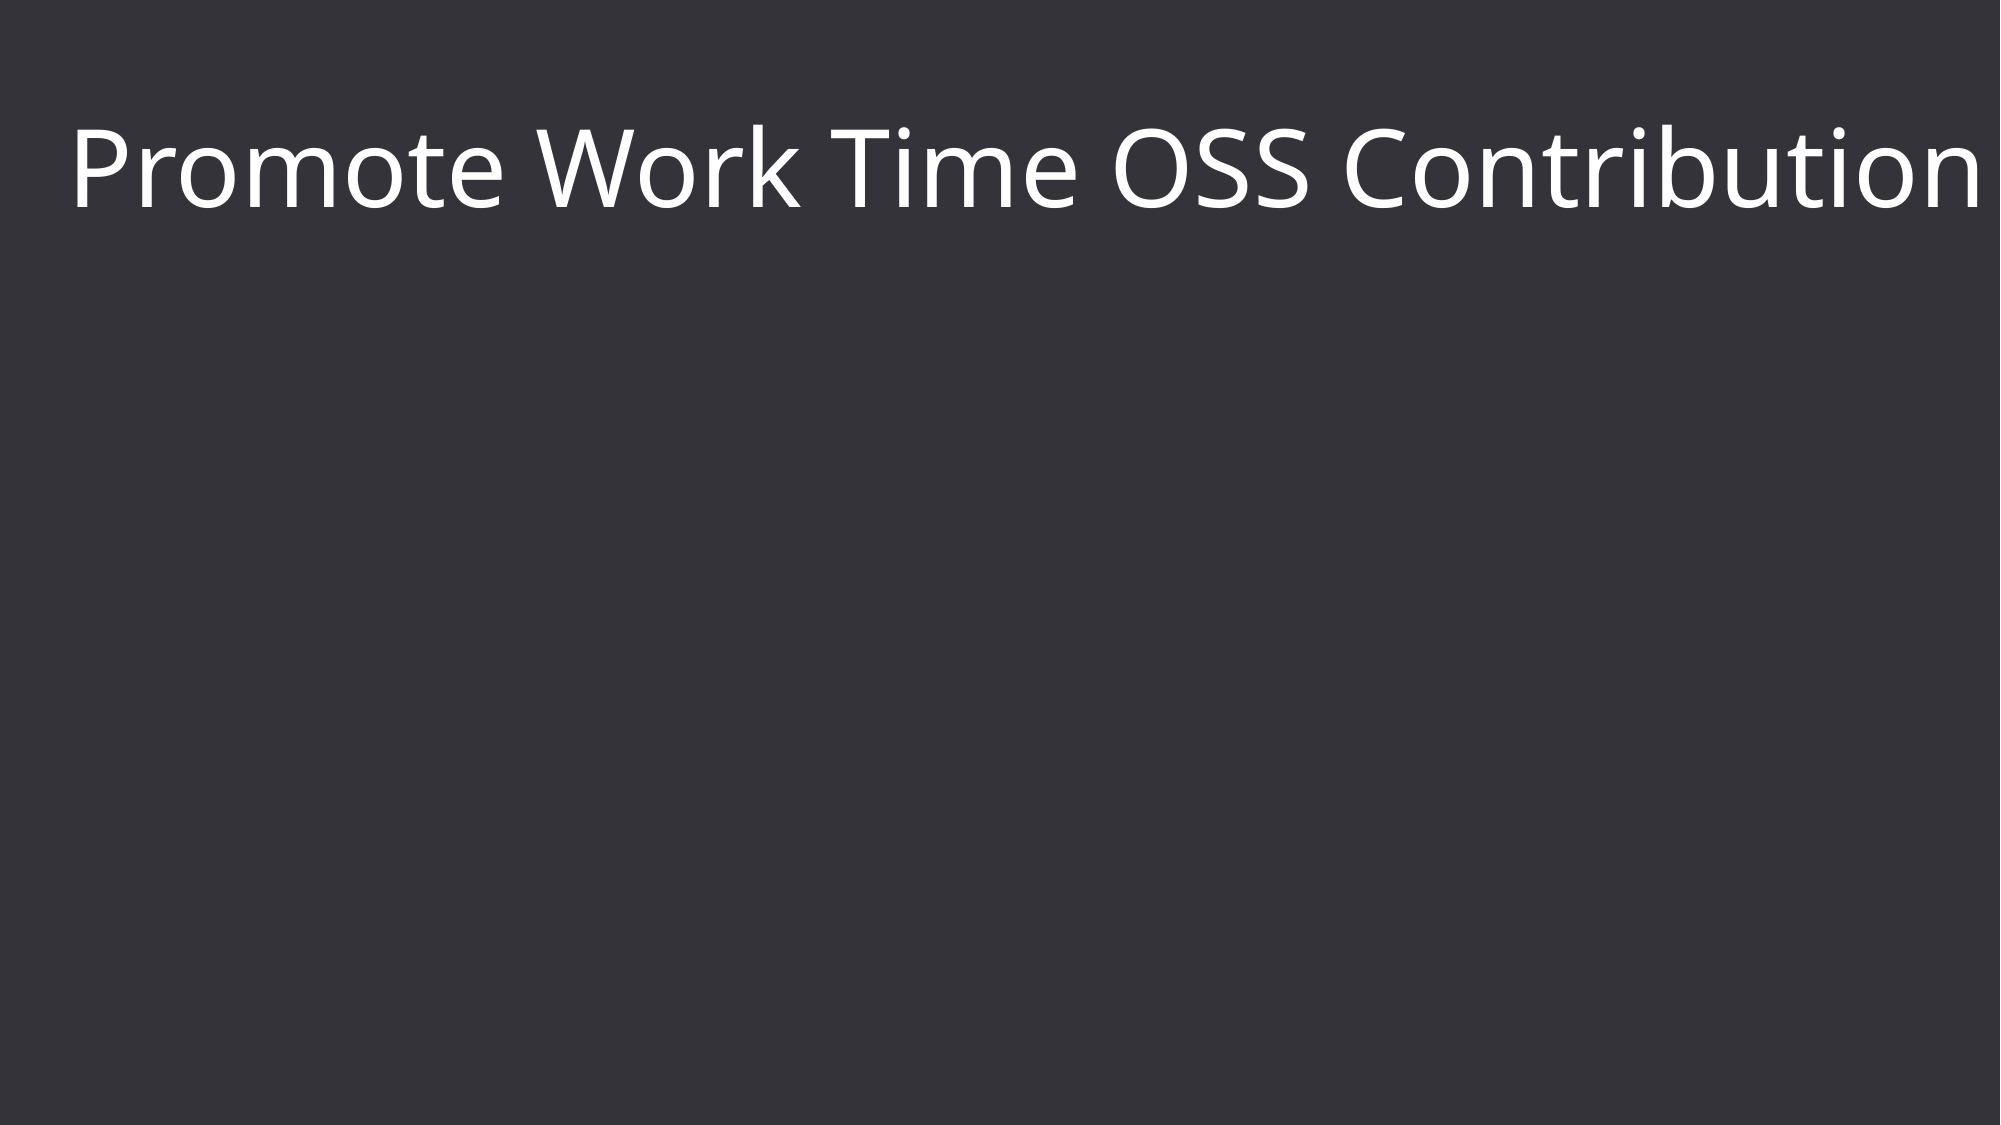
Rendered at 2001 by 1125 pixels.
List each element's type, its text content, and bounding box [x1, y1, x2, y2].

text_box Promote Work Time OSS Contribution [53, 91, 2000, 237]
